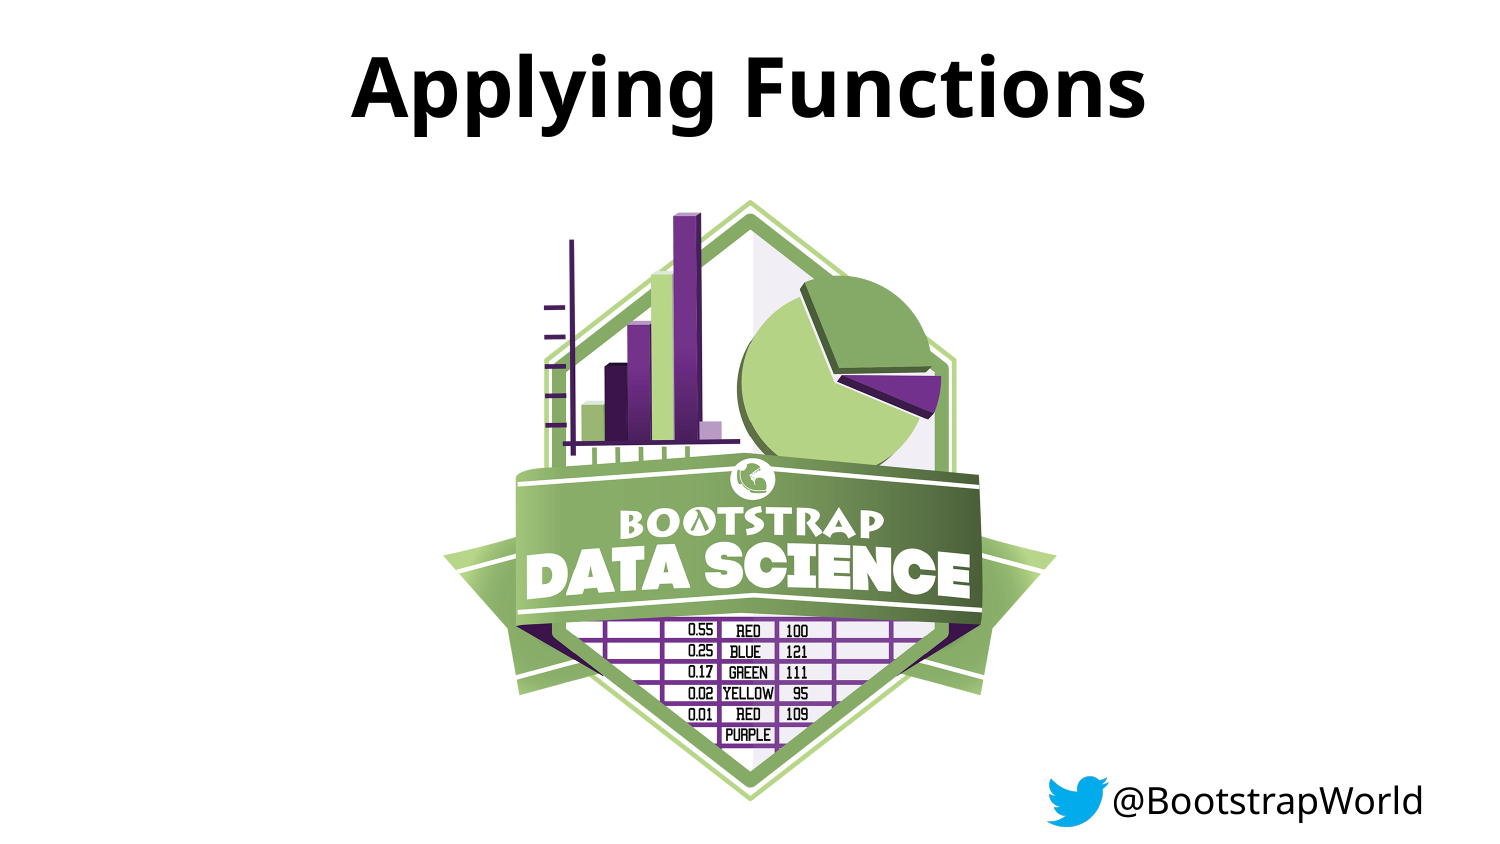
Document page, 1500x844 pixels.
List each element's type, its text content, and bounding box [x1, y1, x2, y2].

picture [399, 150, 1118, 844]
title Applying Functions [51, 25, 1449, 144]
